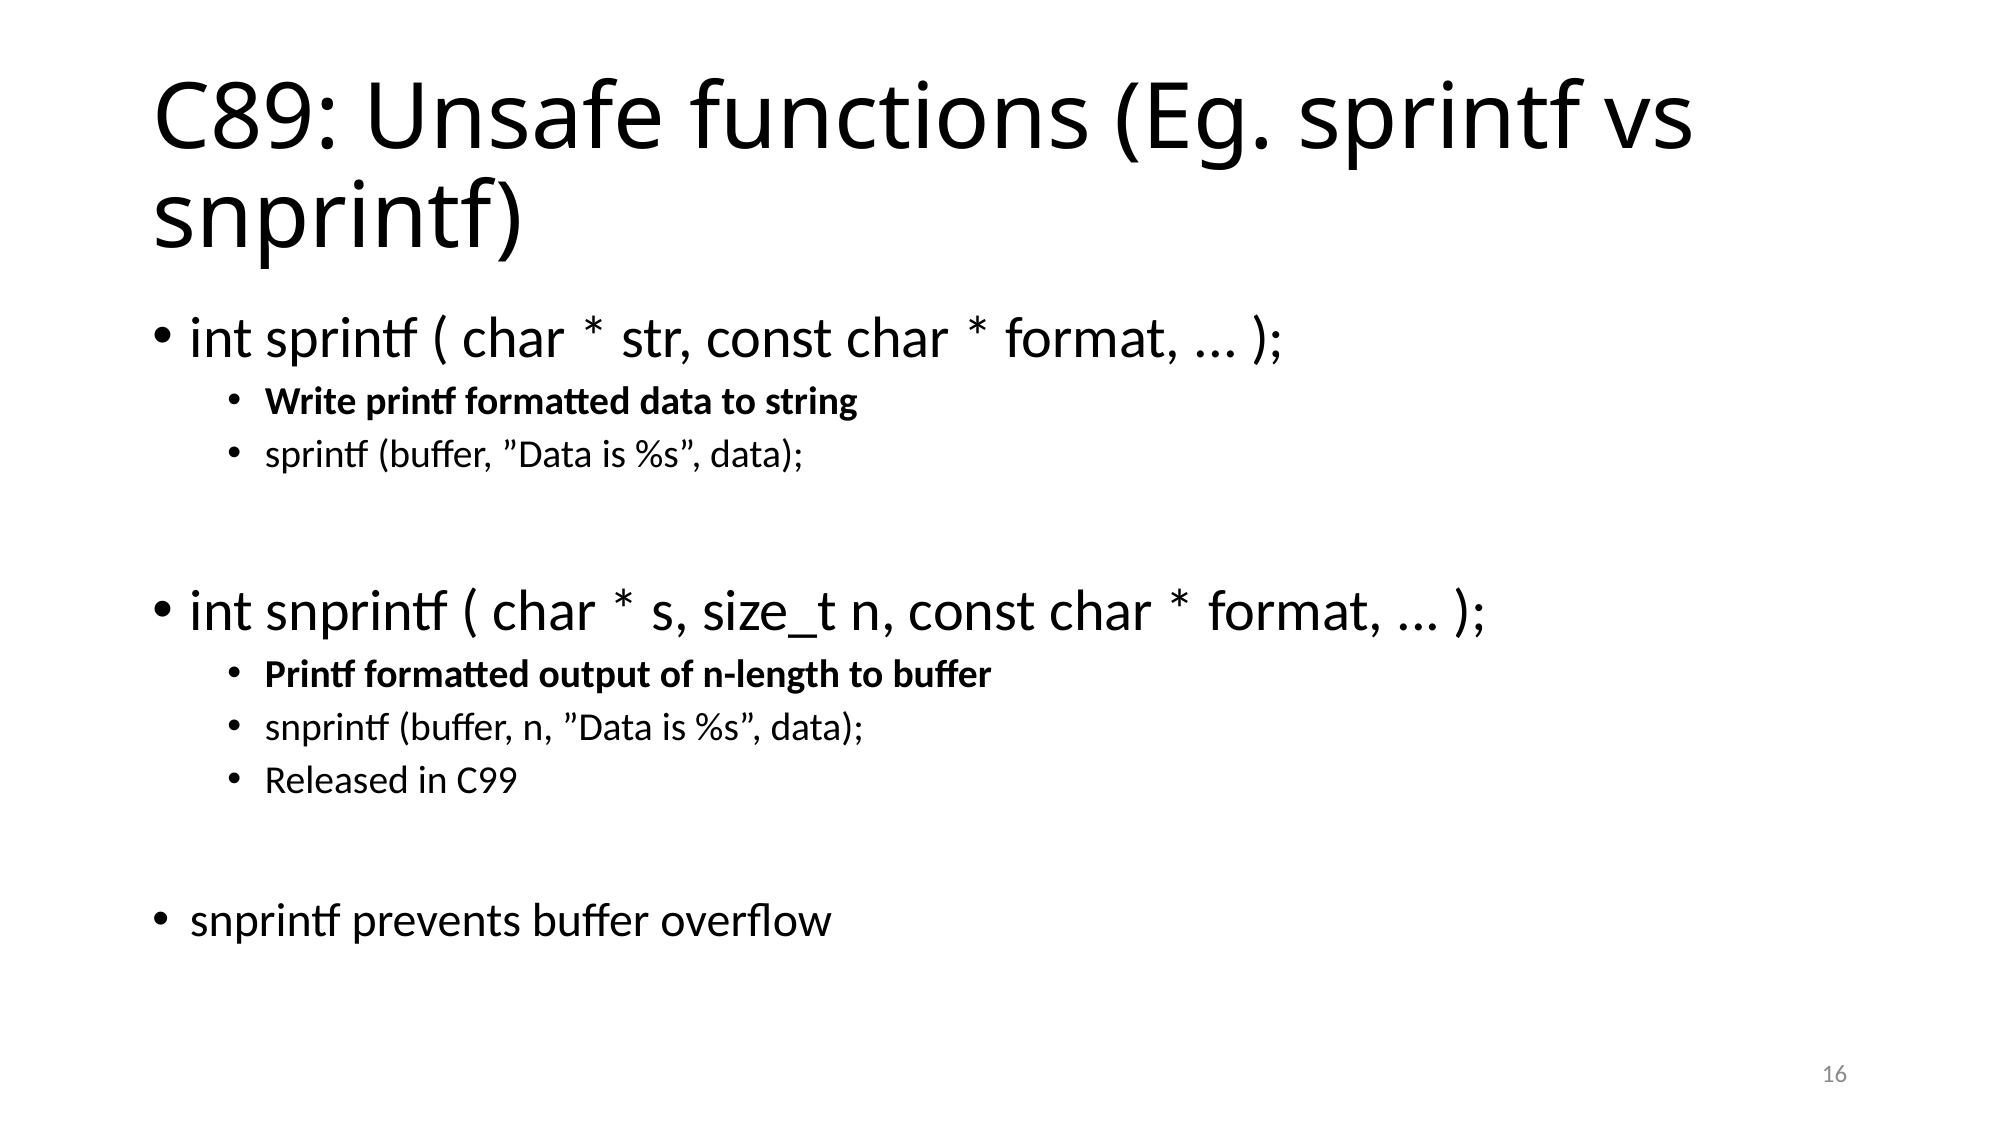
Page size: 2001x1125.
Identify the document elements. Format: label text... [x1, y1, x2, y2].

list int sprintf ( char * str, const char * format, ... ); Write printf formatted data to string sprintf (buffer, ”Data is %s”, data); int snprintf ( char * s, size_t n, const char * format, ... ); Printf formatted output of n-length to buffer snprintf (buffer, n, ”Data is %s”, data); Released in C99 snprintf prevents buffer overflow [137, 299, 1863, 1014]
slide_number 16 [1412, 1042, 1863, 1103]
title C89: Unsafe functions (Eg. sprintf vs snprintf) [137, 59, 1863, 278]
